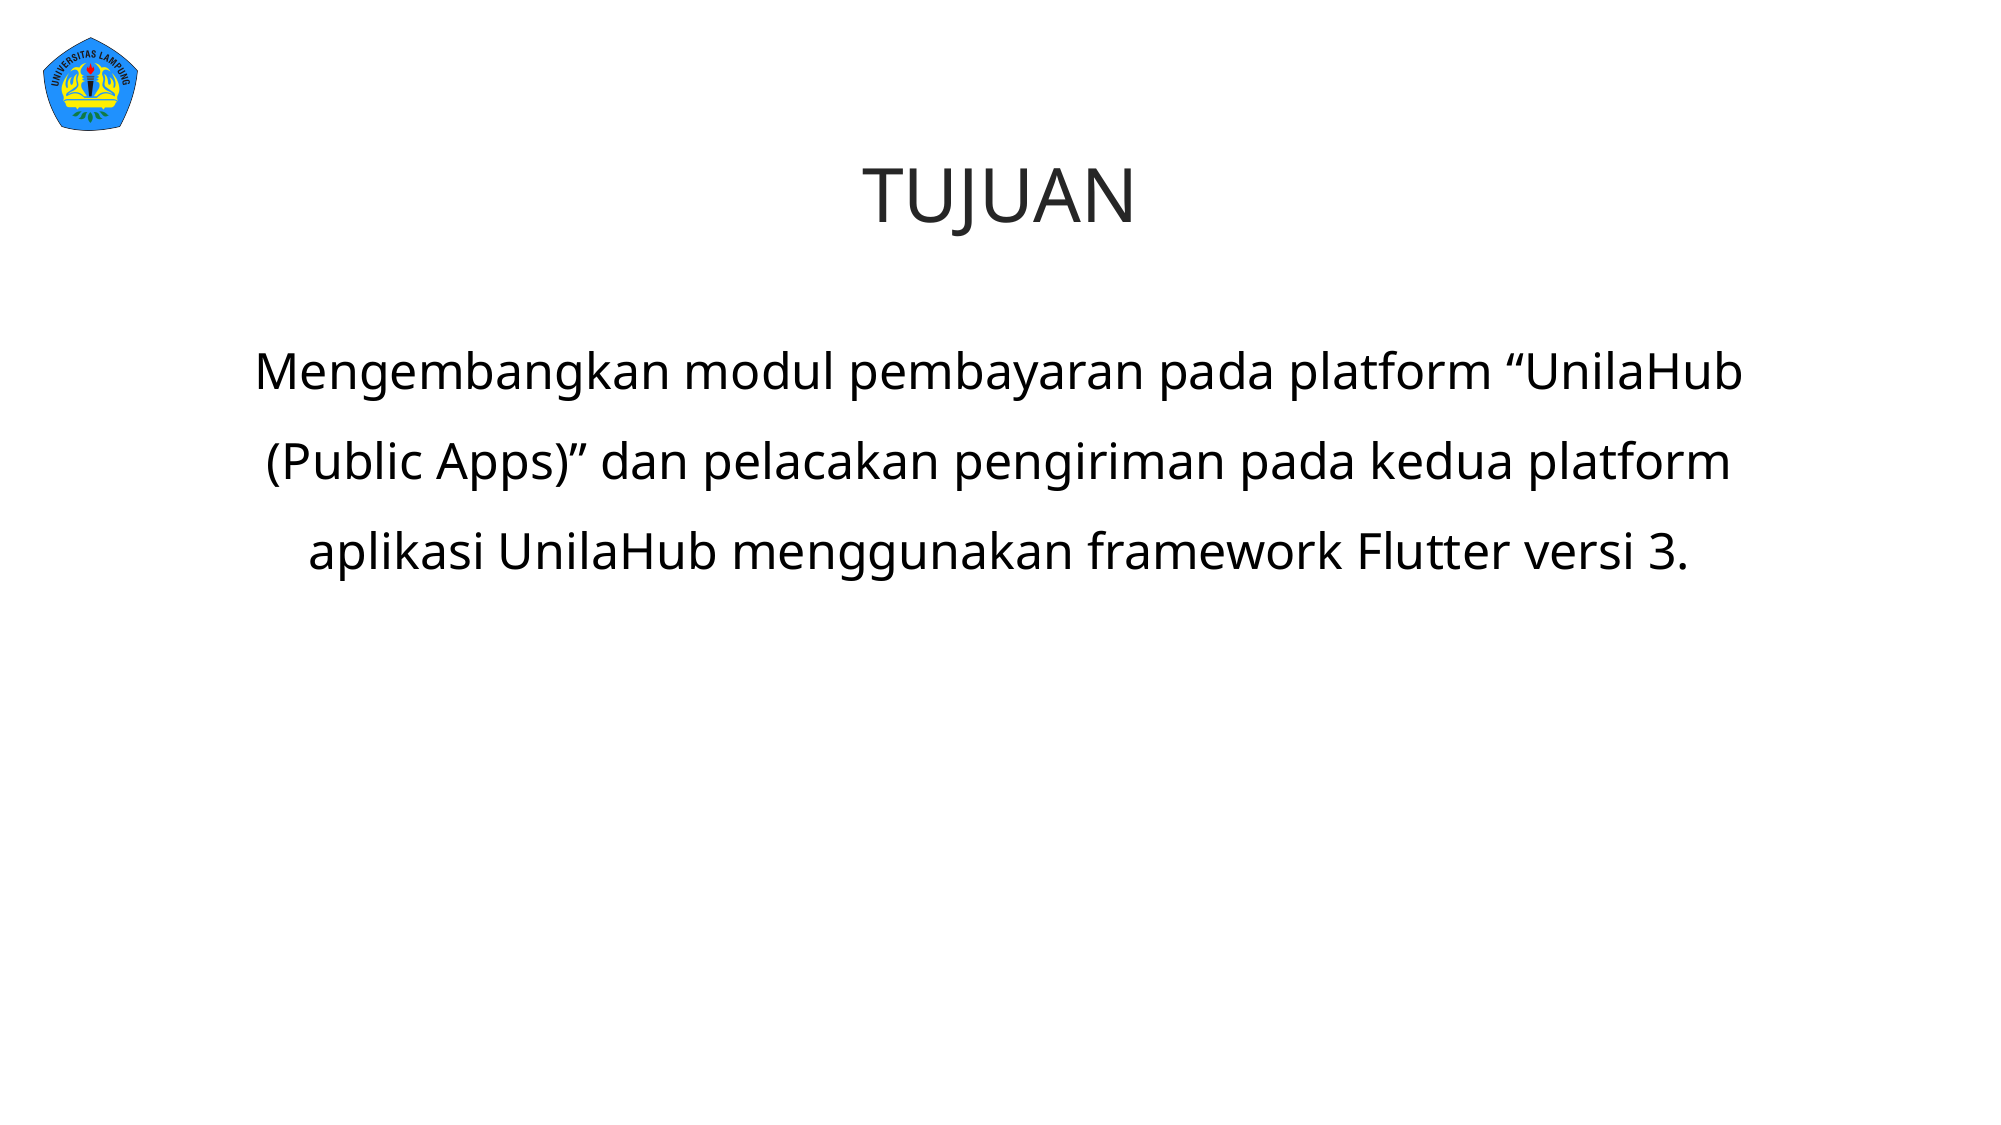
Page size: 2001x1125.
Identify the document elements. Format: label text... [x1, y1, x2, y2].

text_box Mengembangkan modul pembayaran pada platform “UnilaHub (Public Apps)” dan pelacakan pengiriman pada kedua platform aplikasi UnilaHub menggunakan framework Flutter versi 3. [181, 302, 1818, 588]
picture [43, 37, 138, 131]
text_box TUJUAN [615, 142, 1385, 255]
